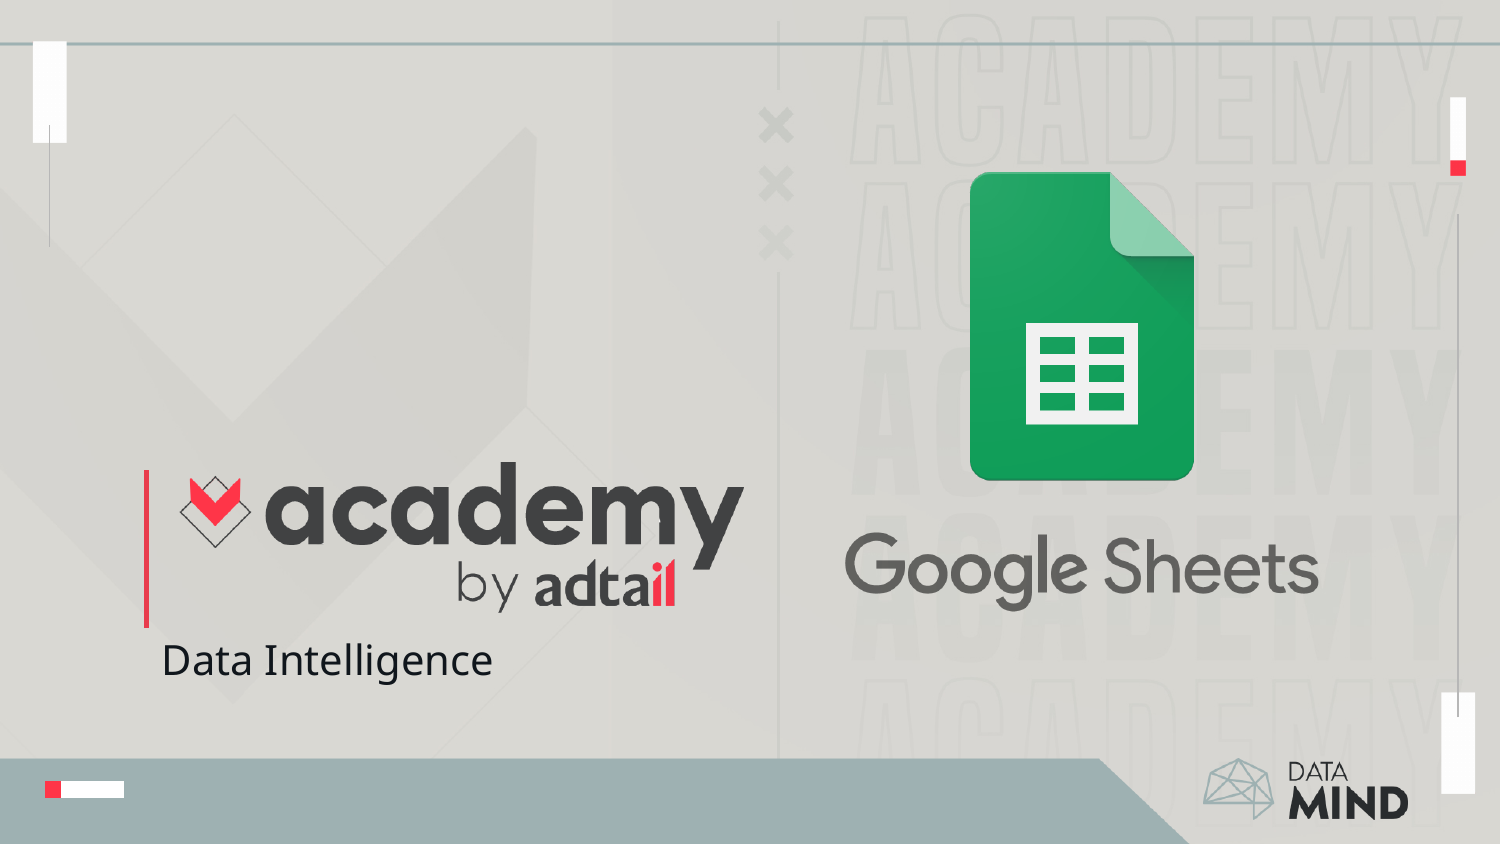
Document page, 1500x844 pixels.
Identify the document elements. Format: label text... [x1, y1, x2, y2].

picture [0, 0, 1500, 844]
subtitle Data Intelligence [146, 618, 1107, 689]
